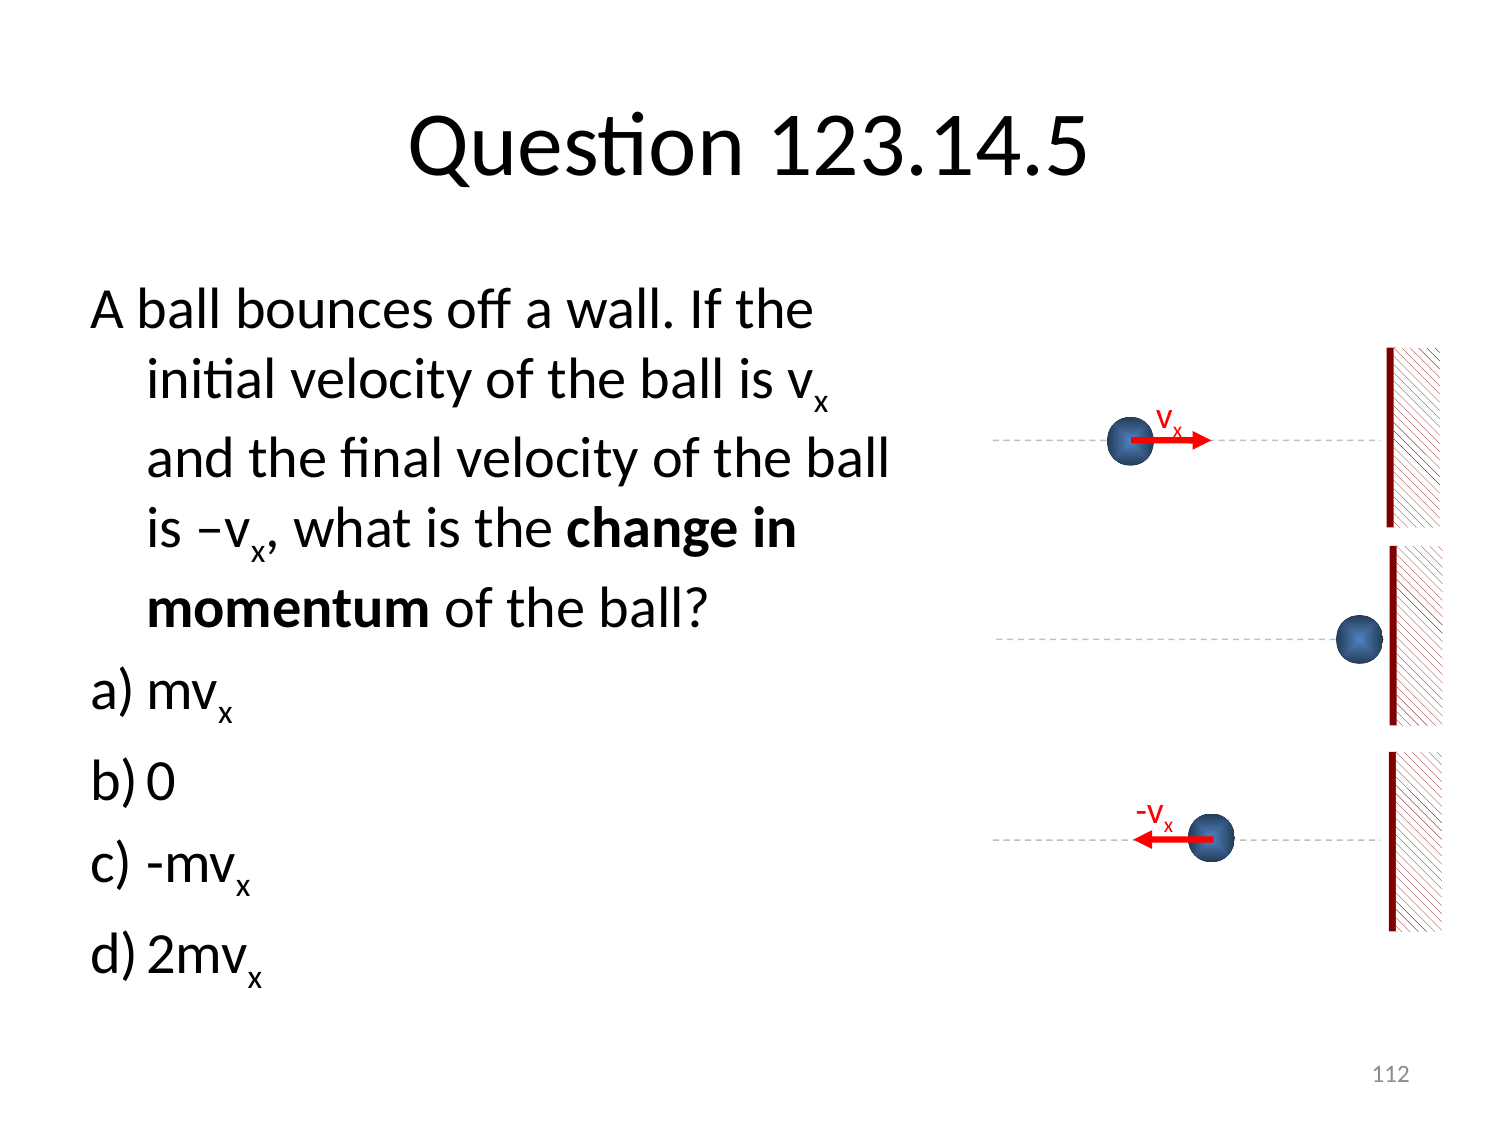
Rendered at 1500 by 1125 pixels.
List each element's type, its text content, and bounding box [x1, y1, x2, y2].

slide_number 112 [1074, 1042, 1425, 1103]
list A ball bounces off a wall. If the initial velocity of the ball is vx and the final velocity of the ball is –vx, what is the change in momentum of the ball? mvx 0 -mvx 2mvx [75, 262, 927, 1005]
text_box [992, 347, 1433, 932]
title Question 123.14.5 [75, 45, 1425, 233]
